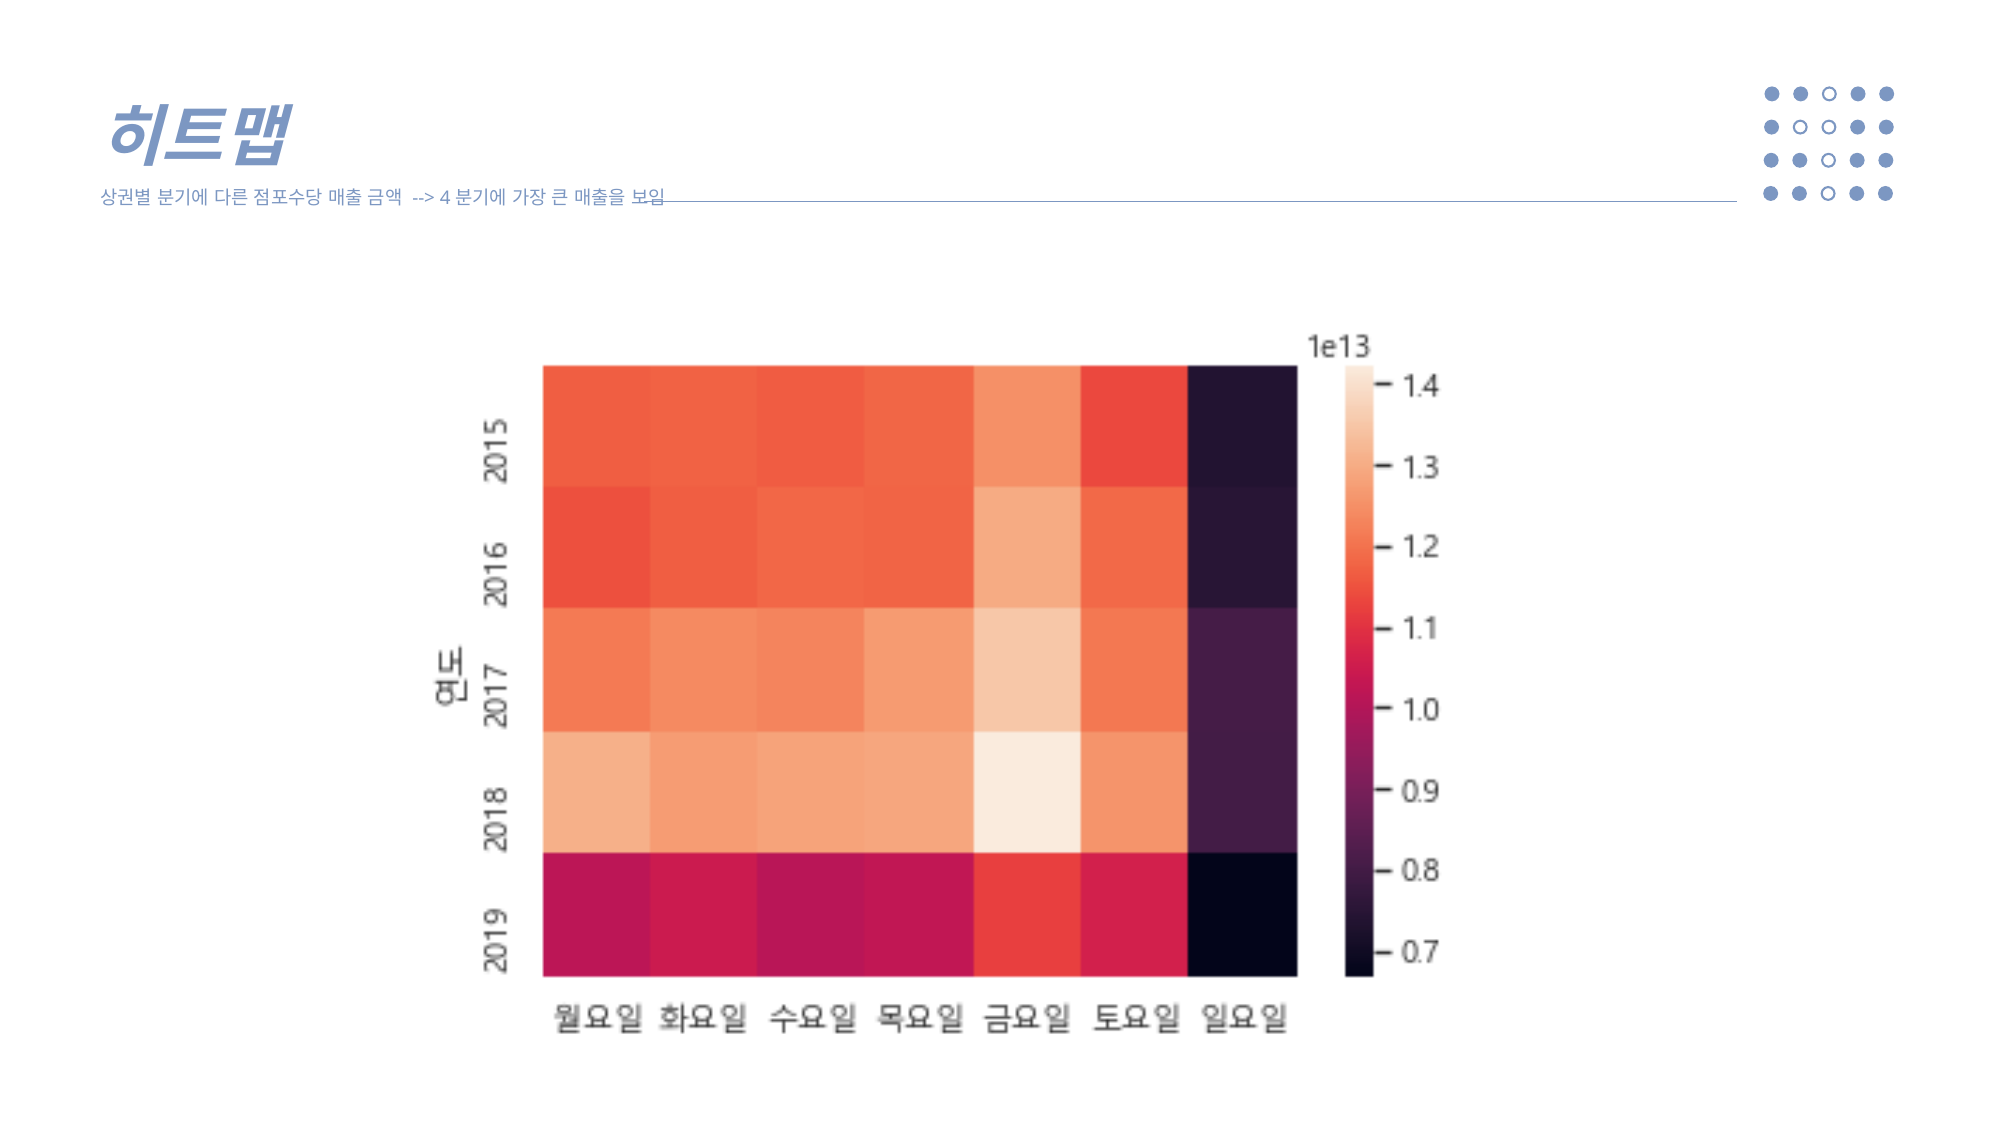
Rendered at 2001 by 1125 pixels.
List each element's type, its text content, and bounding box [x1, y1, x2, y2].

text_box 히트맵 상권별 분기에 다른 점포수당 매출 금액 --> 4분기에 가장 큰 매출을 보임 [85, 46, 1481, 216]
text_box [1763, 152, 1779, 168]
text_box [1791, 185, 1807, 201]
text_box [1878, 152, 1894, 168]
text_box [1821, 119, 1837, 135]
text_box [1792, 119, 1808, 135]
text_box [1850, 119, 1866, 135]
text_box [1820, 185, 1836, 201]
picture [392, 268, 1608, 1079]
text_box [1792, 152, 1808, 168]
text_box [1763, 185, 1779, 201]
text_box [1877, 185, 1893, 201]
text_box [1849, 152, 1865, 168]
text_box [1764, 86, 1780, 102]
text_box [1879, 86, 1895, 102]
text_box [1821, 152, 1837, 168]
text_box [1821, 86, 1837, 102]
text_box [1849, 185, 1865, 201]
text_box [1850, 86, 1866, 102]
text_box [1764, 119, 1780, 135]
text_box [1878, 119, 1894, 135]
text_box [1793, 86, 1809, 102]
